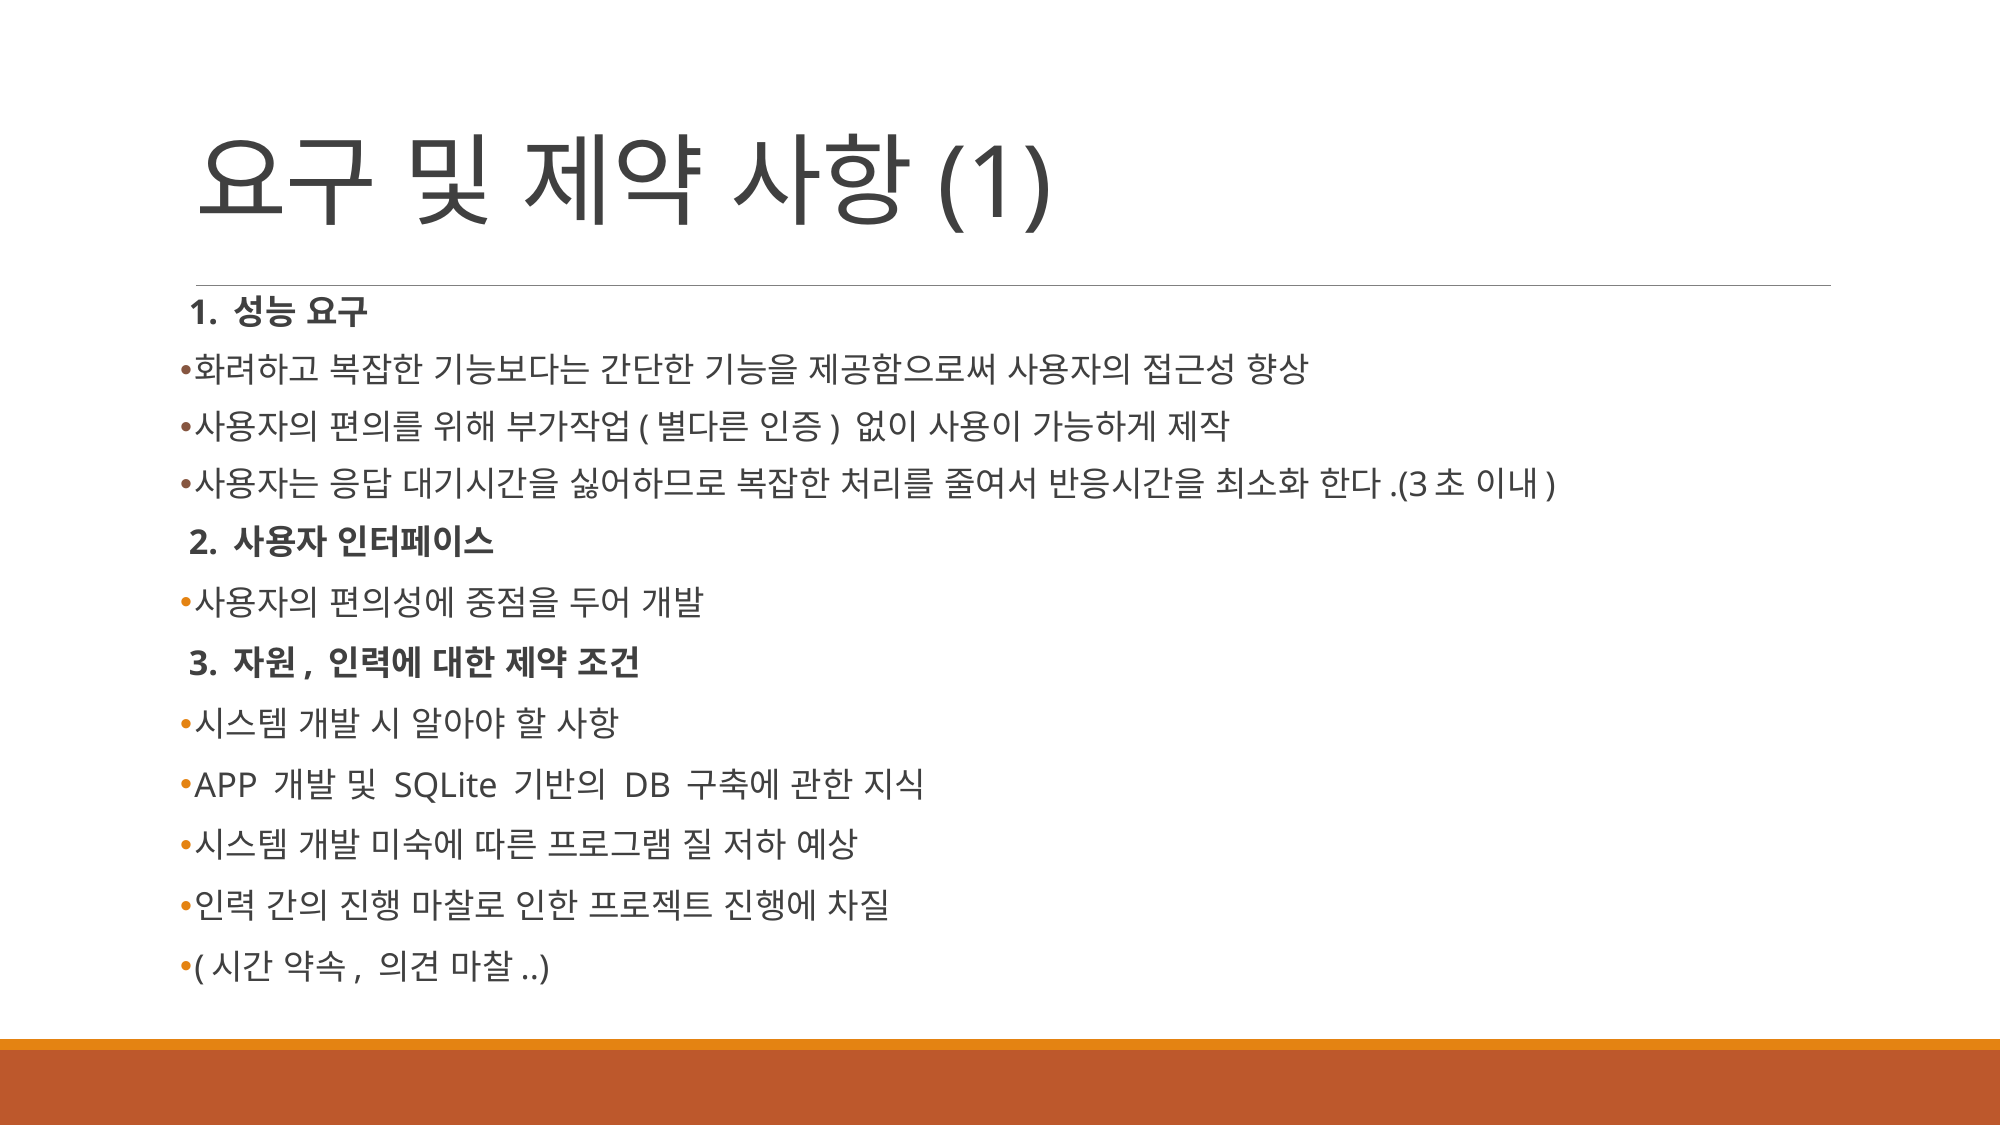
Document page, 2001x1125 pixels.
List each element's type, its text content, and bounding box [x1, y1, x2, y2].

title 요구 및 제약 사항(1) [180, 7, 1830, 246]
list 1. 성능 요구 화려하고 복잡한 기능보다는 간단한 기능을 제공함으로써 사용자의 접근성 향상 사용자의 편의를 위해 부가작업(별다른 인증) 없이 사용이 가능하게 제작 사용자는 응답 대기시간을 싫어하므로 복잡한 처리를 줄여서 반응시간을 최소화 한다.(3초 이내) 2. 사용자 인터페이스 사용자의 편의성에 중점을 두어 개발 3. 자원, 인력에 대한 제약 조건 시스템 개발 시 알아야 할 사항 APP 개발 및 SQLite 기반의 DB 구축에 관한 지식 시스템 개발 미숙에 따른 프로그램 질 저하 예상 인력 간의 진행 마찰로 인한 프로젝트 진행에 차질 (시간 약속, 의견 마찰..) [180, 288, 1830, 996]
